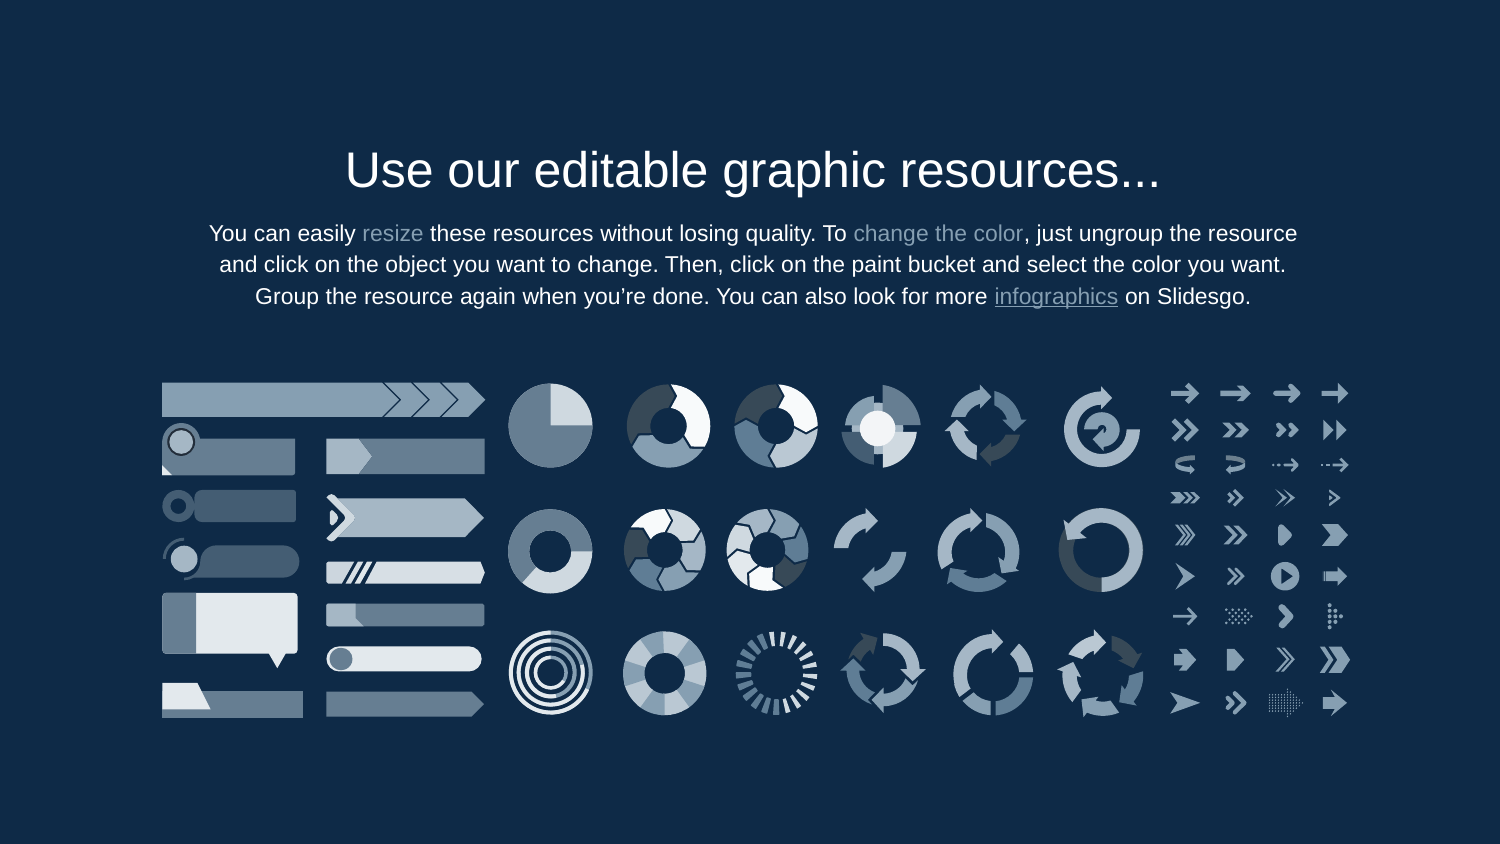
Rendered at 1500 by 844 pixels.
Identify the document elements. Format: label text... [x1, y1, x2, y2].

text_box [1321, 524, 1348, 546]
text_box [508, 383, 593, 468]
text_box [1278, 524, 1292, 546]
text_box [1275, 647, 1296, 672]
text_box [1326, 602, 1344, 630]
text_box You can easily resize these resources without losing quality. To change the color, just ungroup the resource and click on the object you want to change. Then, click on the paint bucket and select the color you want. Group the resource again when you’re done. You can also look for more infographics on Slidesgo. [175, 222, 1332, 302]
text_box [1270, 561, 1300, 591]
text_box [1171, 418, 1199, 442]
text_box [1224, 608, 1254, 625]
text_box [1174, 524, 1196, 546]
text_box [1321, 382, 1349, 404]
text_box [1173, 607, 1198, 626]
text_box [833, 507, 907, 593]
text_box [326, 561, 485, 584]
text_box [1171, 382, 1200, 404]
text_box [1268, 688, 1304, 718]
text_box [1226, 648, 1245, 671]
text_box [1320, 457, 1349, 473]
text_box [1328, 489, 1341, 507]
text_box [162, 537, 300, 581]
text_box [1174, 648, 1197, 671]
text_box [734, 384, 819, 468]
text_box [1323, 419, 1347, 441]
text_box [1274, 488, 1296, 507]
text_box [1224, 690, 1248, 715]
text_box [162, 592, 298, 669]
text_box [326, 493, 485, 542]
text_box [1273, 383, 1301, 403]
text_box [1227, 488, 1245, 507]
text_box [1175, 455, 1195, 475]
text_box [724, 508, 811, 592]
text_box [326, 603, 485, 627]
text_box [326, 646, 482, 672]
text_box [929, 507, 1020, 593]
text_box [1278, 604, 1294, 629]
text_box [736, 631, 818, 715]
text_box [161, 424, 296, 476]
text_box [1322, 689, 1348, 717]
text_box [1222, 422, 1250, 438]
text_box [1220, 385, 1251, 402]
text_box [1044, 507, 1144, 593]
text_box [944, 384, 1027, 467]
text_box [507, 509, 593, 594]
title Use our editable graphic resources... [175, 122, 1332, 202]
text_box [617, 384, 713, 468]
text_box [1056, 629, 1144, 718]
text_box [1223, 525, 1248, 545]
text_box [326, 691, 484, 717]
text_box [1274, 422, 1300, 438]
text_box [1051, 386, 1141, 468]
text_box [948, 628, 1034, 716]
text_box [494, 615, 608, 730]
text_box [841, 384, 922, 469]
text_box [162, 489, 296, 523]
text_box [1170, 692, 1201, 714]
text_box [839, 632, 927, 714]
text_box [1319, 646, 1351, 674]
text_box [1170, 491, 1201, 504]
text_box [1322, 566, 1348, 586]
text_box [1271, 458, 1300, 472]
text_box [326, 438, 485, 475]
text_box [622, 631, 707, 716]
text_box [162, 682, 304, 718]
text_box [1225, 455, 1246, 475]
text_box [1175, 562, 1195, 590]
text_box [621, 508, 708, 592]
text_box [1226, 567, 1246, 586]
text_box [161, 382, 486, 418]
